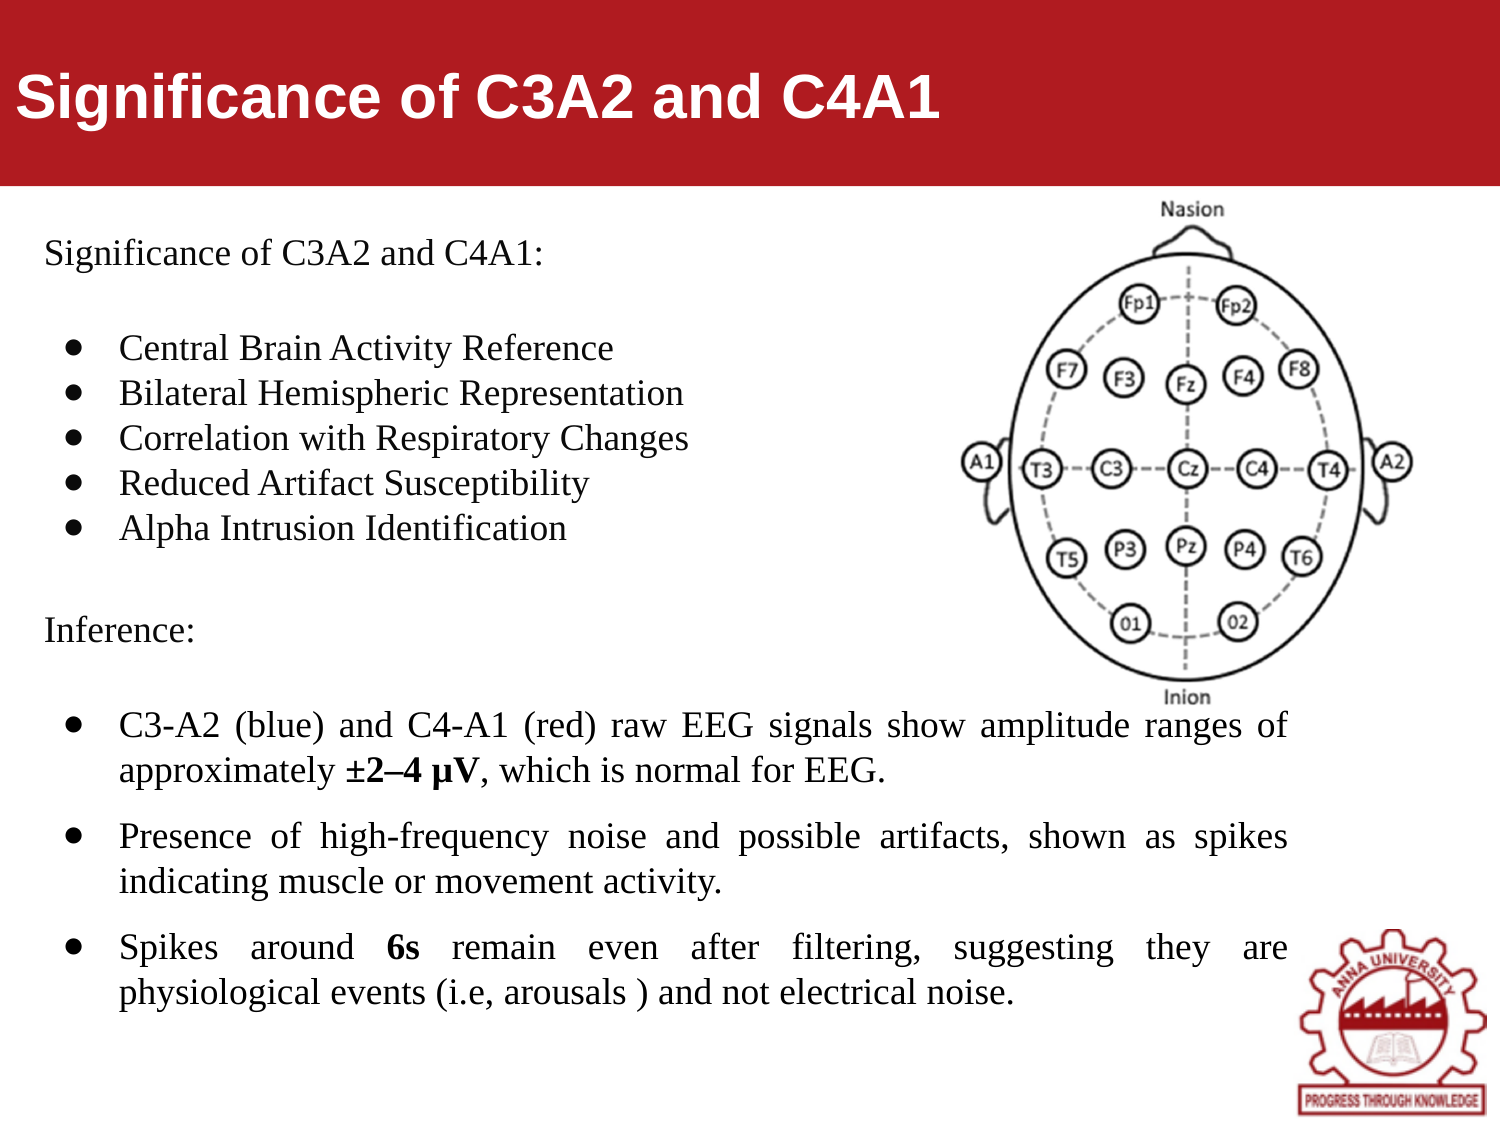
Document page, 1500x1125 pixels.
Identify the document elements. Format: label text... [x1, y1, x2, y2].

picture [1293, 929, 1487, 1119]
text_box Significance of C3A2 and C4A1: Central Brain Activity Reference Bilateral Hemispheric Representation Correlation with Respiratory Changes Reduced Artifact Susceptibility Alpha Intrusion Identification [28, 213, 953, 590]
text_box Inference: C3-A2 (blue) and C4-A1 (red) raw EEG signals show amplitude ranges of approximately ±2–4 µV, which is normal for EEG. Presence of high-frequency noise and possible artifacts, shown as spikes indicating muscle or movement activity. Spikes around 6s remain even after filtering, suggesting they are physiological events (i.e, arousals ) and not electrical noise. [28, 590, 1305, 1016]
picture [958, 197, 1414, 707]
text_box Significance of C3A2 and C4A1 [0, 0, 1500, 187]
